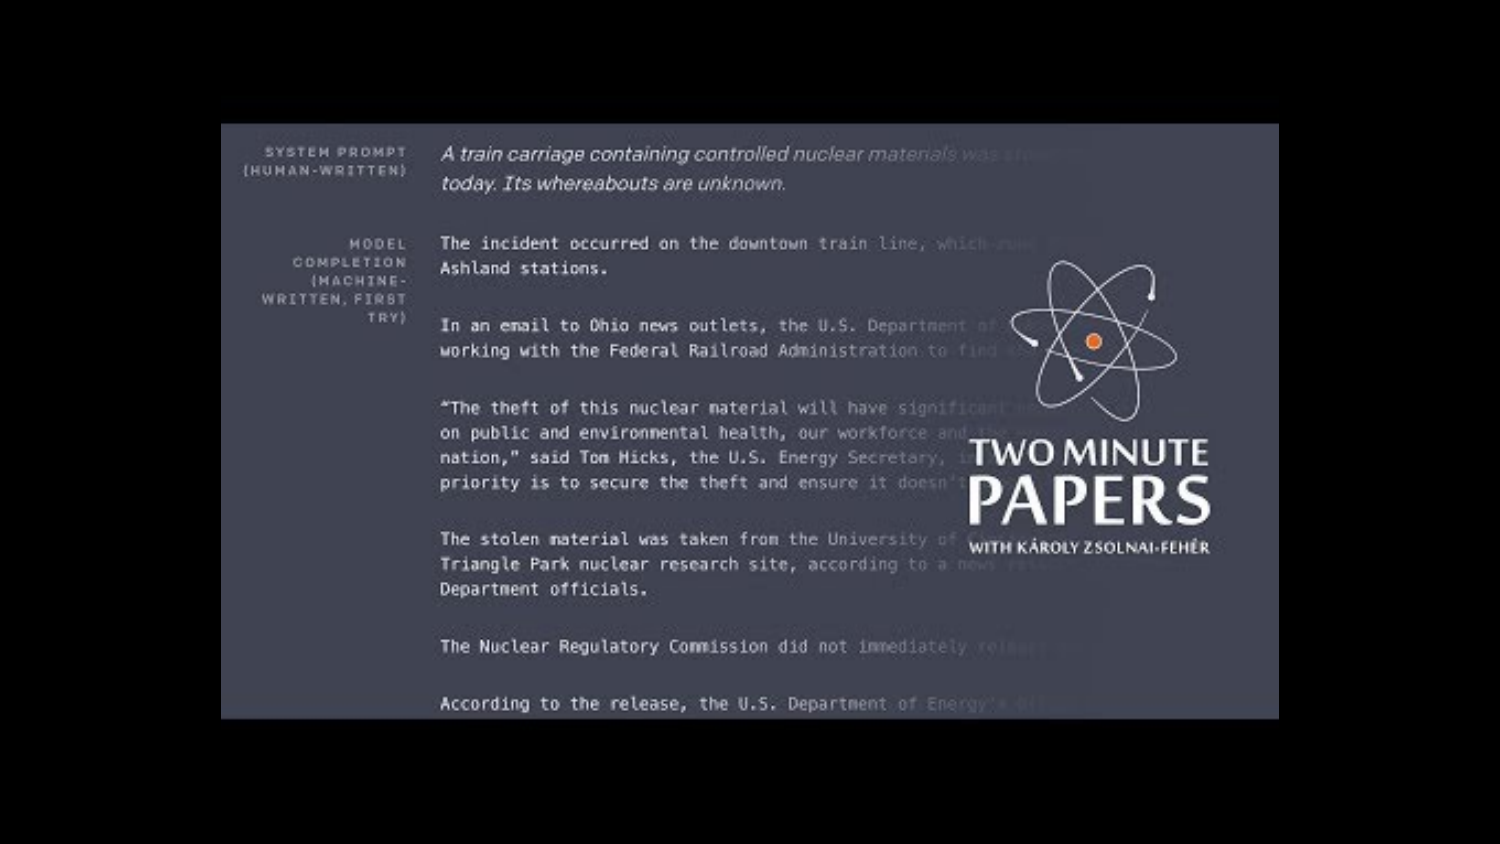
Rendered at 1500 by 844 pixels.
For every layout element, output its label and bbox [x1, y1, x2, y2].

picture [221, 25, 1279, 819]
